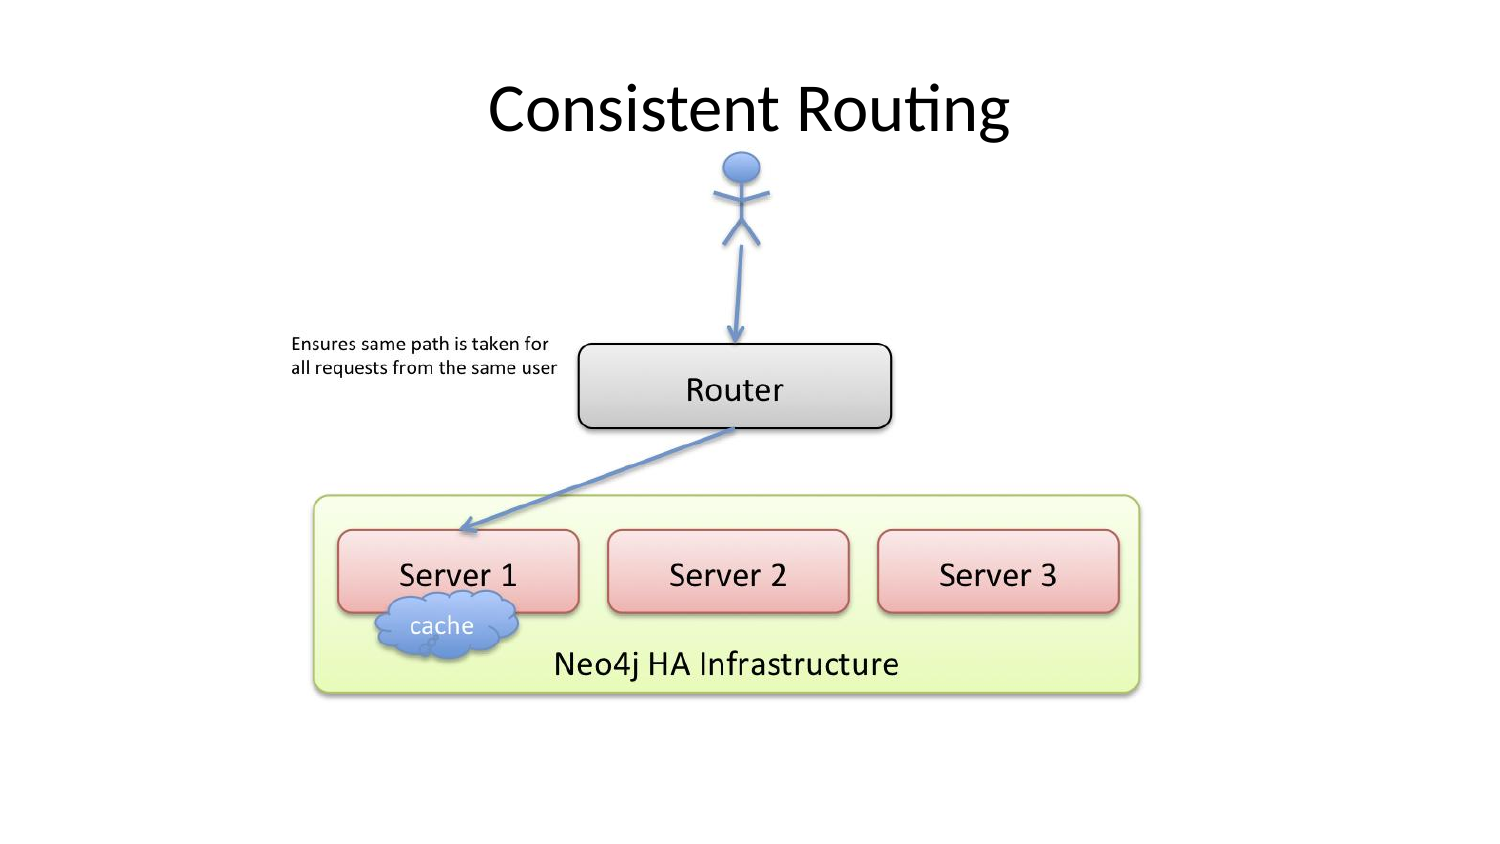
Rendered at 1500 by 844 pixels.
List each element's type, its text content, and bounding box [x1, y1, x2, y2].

title Consistent Routing [75, 33, 1425, 175]
picture [276, 147, 1148, 703]
